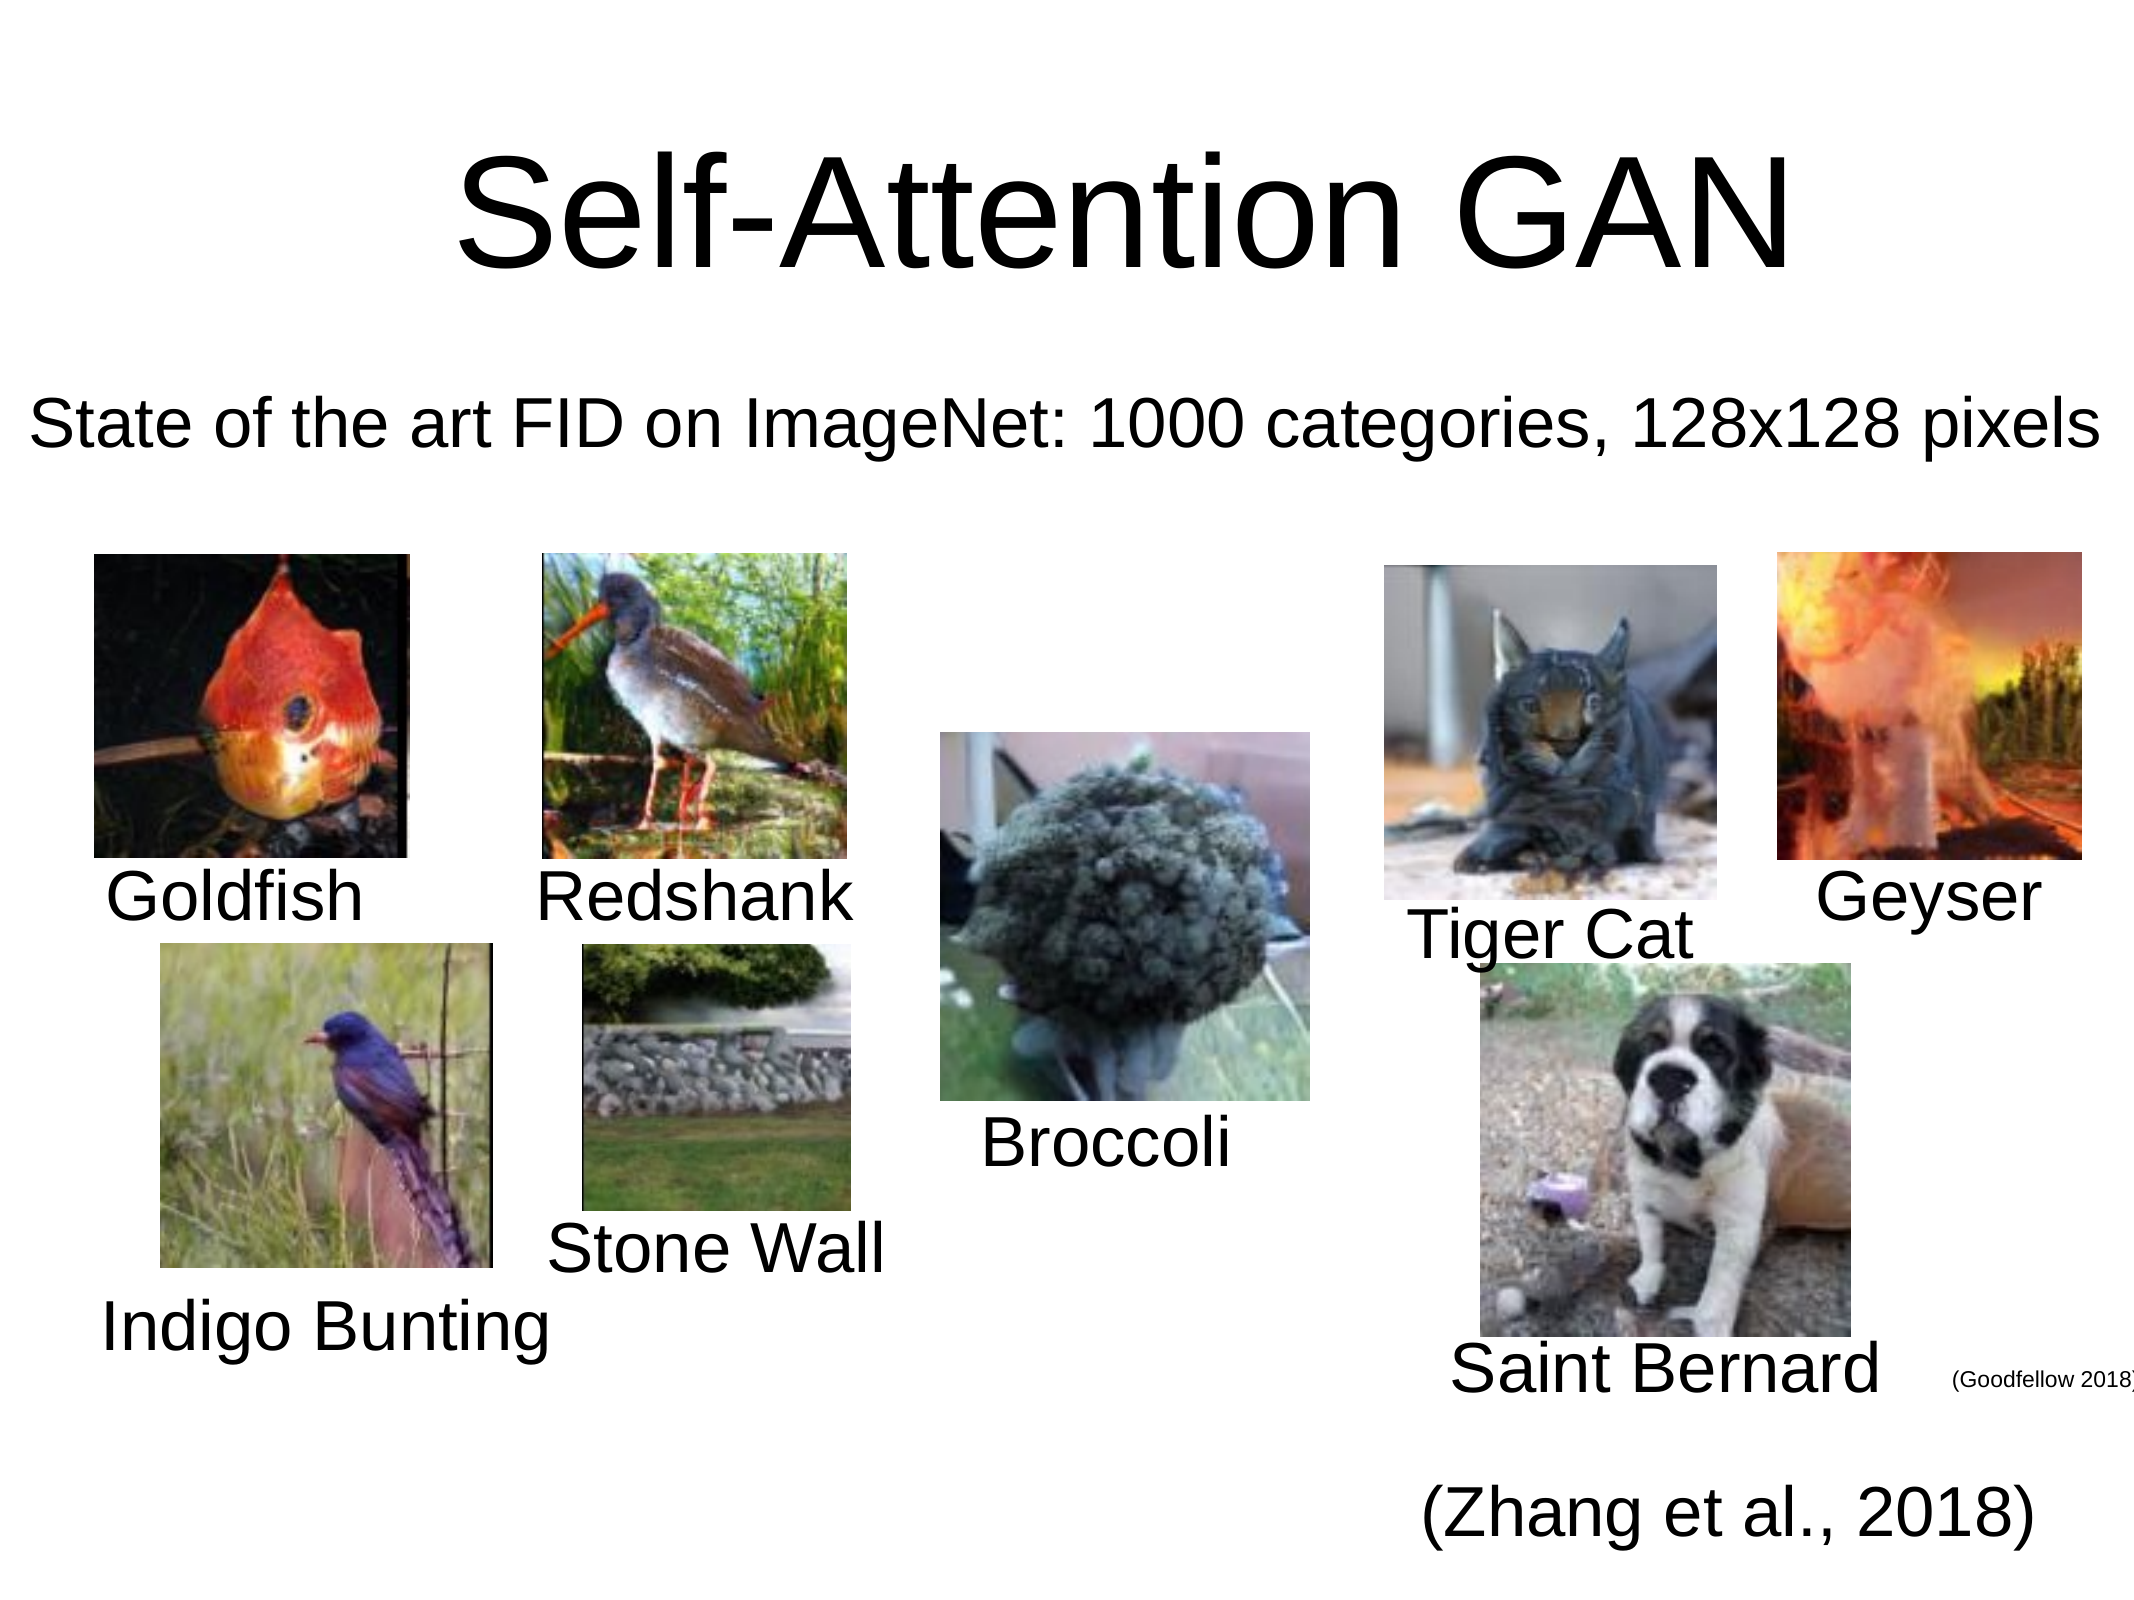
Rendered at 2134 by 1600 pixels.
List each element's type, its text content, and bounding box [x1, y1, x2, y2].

text_box Tiger Cat [1400, 906, 1702, 979]
picture [160, 943, 493, 1268]
text_box Broccoli [974, 1108, 1239, 1187]
text_box Indigo Bunting [94, 1272, 559, 1371]
picture [1384, 564, 1717, 900]
picture [541, 553, 848, 859]
text_box Goldfish [99, 863, 372, 941]
title Self-Attention GAN [442, 71, 1809, 338]
picture [582, 944, 851, 1211]
text_box State of the art FID on ImageNet: 1000 categories, 128x128 pixels [22, 370, 2112, 469]
text_box Redshank [529, 843, 861, 941]
picture [94, 554, 410, 858]
picture [1776, 552, 2083, 860]
text_box (Zhang et al., 2018) [1414, 1459, 2045, 1557]
picture [940, 731, 1310, 1102]
picture [1480, 963, 1852, 1338]
text_box Geyser [1809, 866, 2050, 941]
text_box Stone Wall [540, 1195, 893, 1294]
text_box Saint Bernard [1443, 1315, 1889, 1413]
